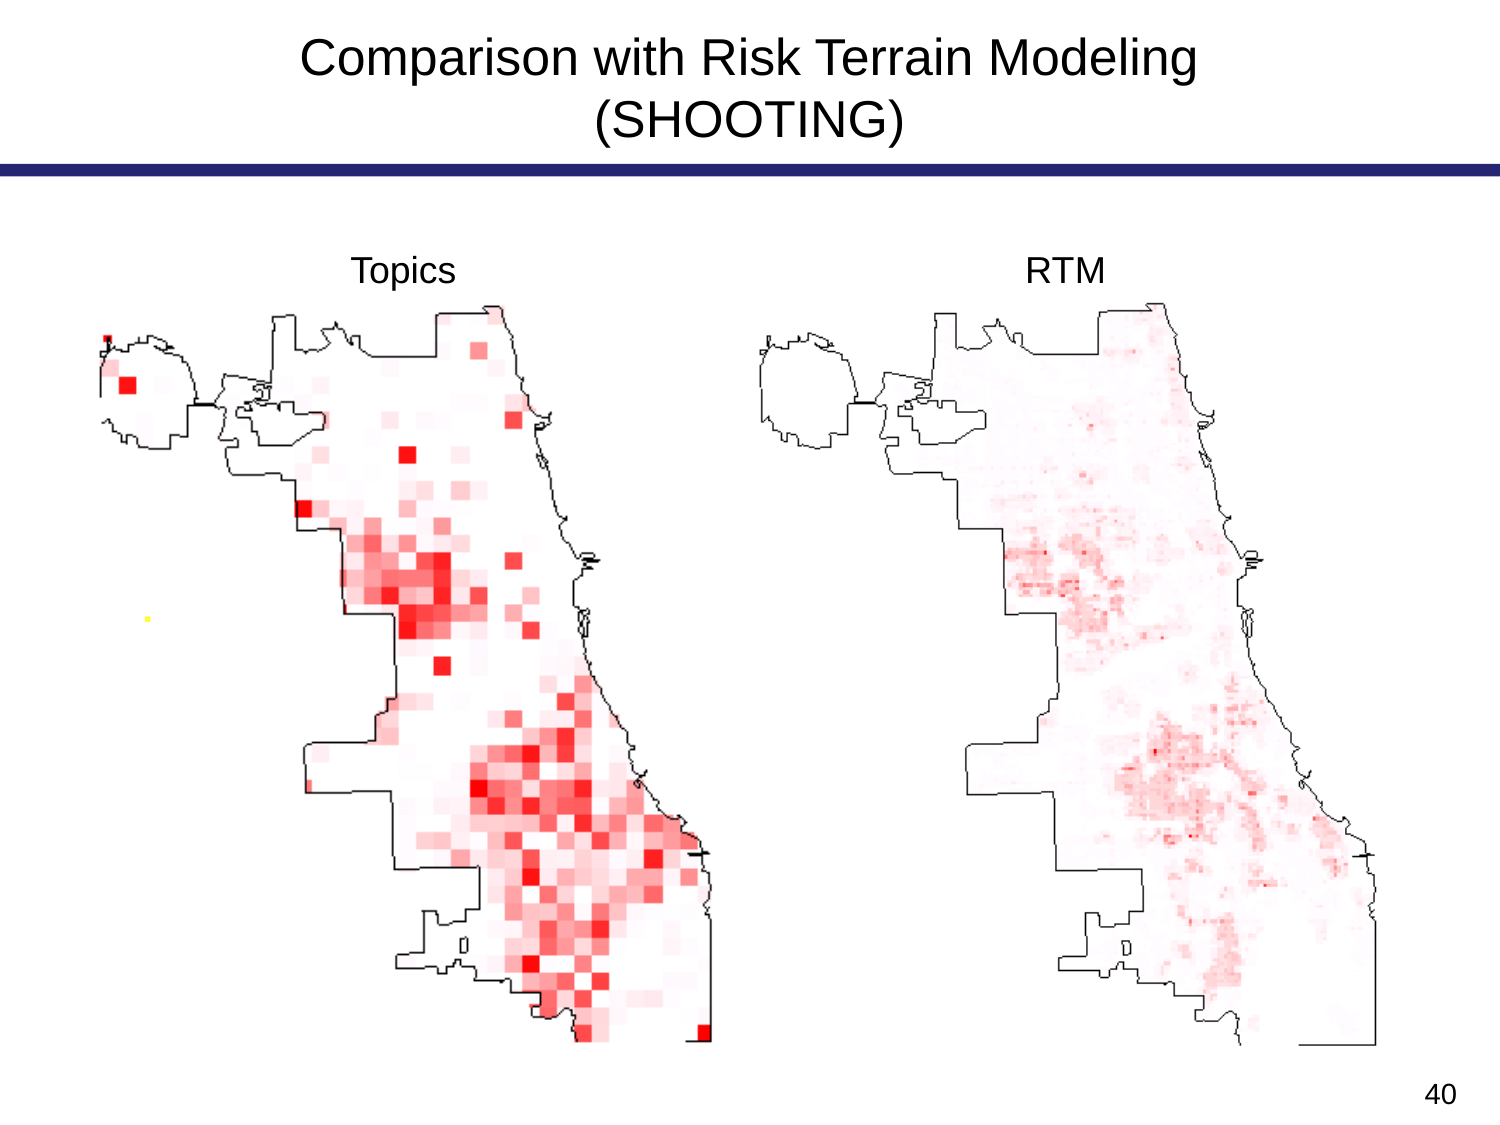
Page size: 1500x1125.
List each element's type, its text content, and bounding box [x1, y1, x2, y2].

title Comparison with Risk Terrain Modeling (SHOOTING) [75, 15, 1425, 156]
picture [749, 298, 1382, 1054]
text_box Topics [335, 238, 472, 297]
slide_number 40 [1122, 1067, 1473, 1125]
text_box RTM [1010, 238, 1121, 297]
picture [87, 298, 719, 1054]
